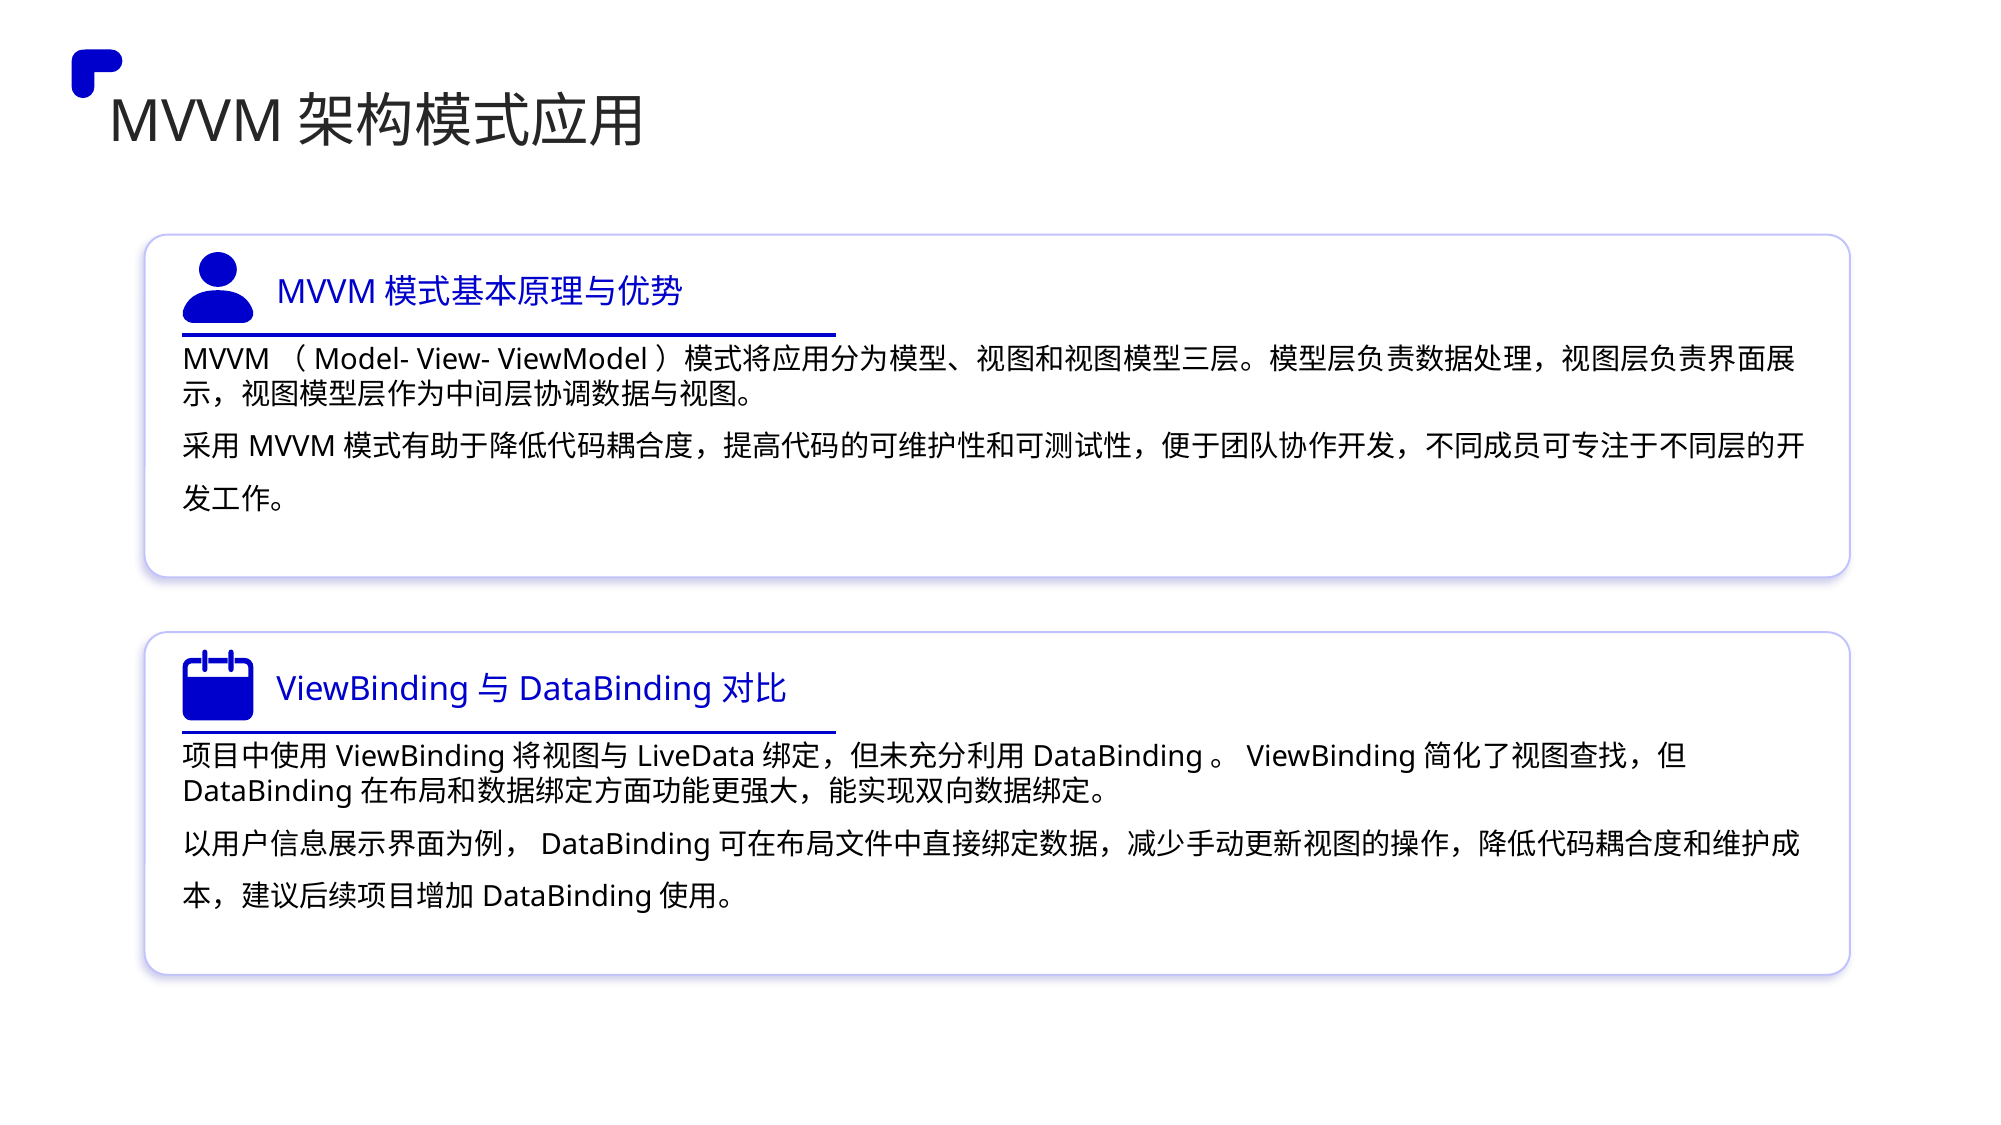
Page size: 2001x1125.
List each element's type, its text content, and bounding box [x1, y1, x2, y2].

text_box [144, 234, 1850, 578]
text_box MVVM架构模式应用 [108, 76, 1859, 154]
text_box ViewBinding与DataBinding对比 [276, 667, 1810, 713]
text_box [144, 632, 1850, 975]
text_box [182, 730, 837, 735]
text_box [182, 333, 837, 337]
text_box [71, 49, 123, 99]
text_box [182, 290, 254, 323]
text_box MVVM（Model- View- ViewModel）模式将应用分为模型、视图和视图模型三层。模型层负责数据处理，视图层负责界面展示，视图模型层作为中间层协调数据与视图。 采用MVVM模式有助于降低代码耦合度，提高代码的可维护性和可测试性，便于团队协作开发，不同成员可专注于不同层的开发工作。 [182, 340, 1810, 572]
text_box [199, 252, 237, 287]
text_box 项目中使用ViewBinding将视图与LiveData绑定，但未充分利用DataBinding。ViewBinding简化了视图查找，但DataBinding在布局和数据绑定方面功能更强大，能实现双向数据绑定。 以用户信息展示界面为例，DataBinding可在布局文件中直接绑定数据，减少手动更新视图的操作，降低代码耦合度和维护成本，建议后续项目增加DataBinding使用。 [182, 737, 1810, 970]
text_box MVVM模式基本原理与优势 [276, 270, 1810, 316]
text_box [182, 649, 254, 721]
